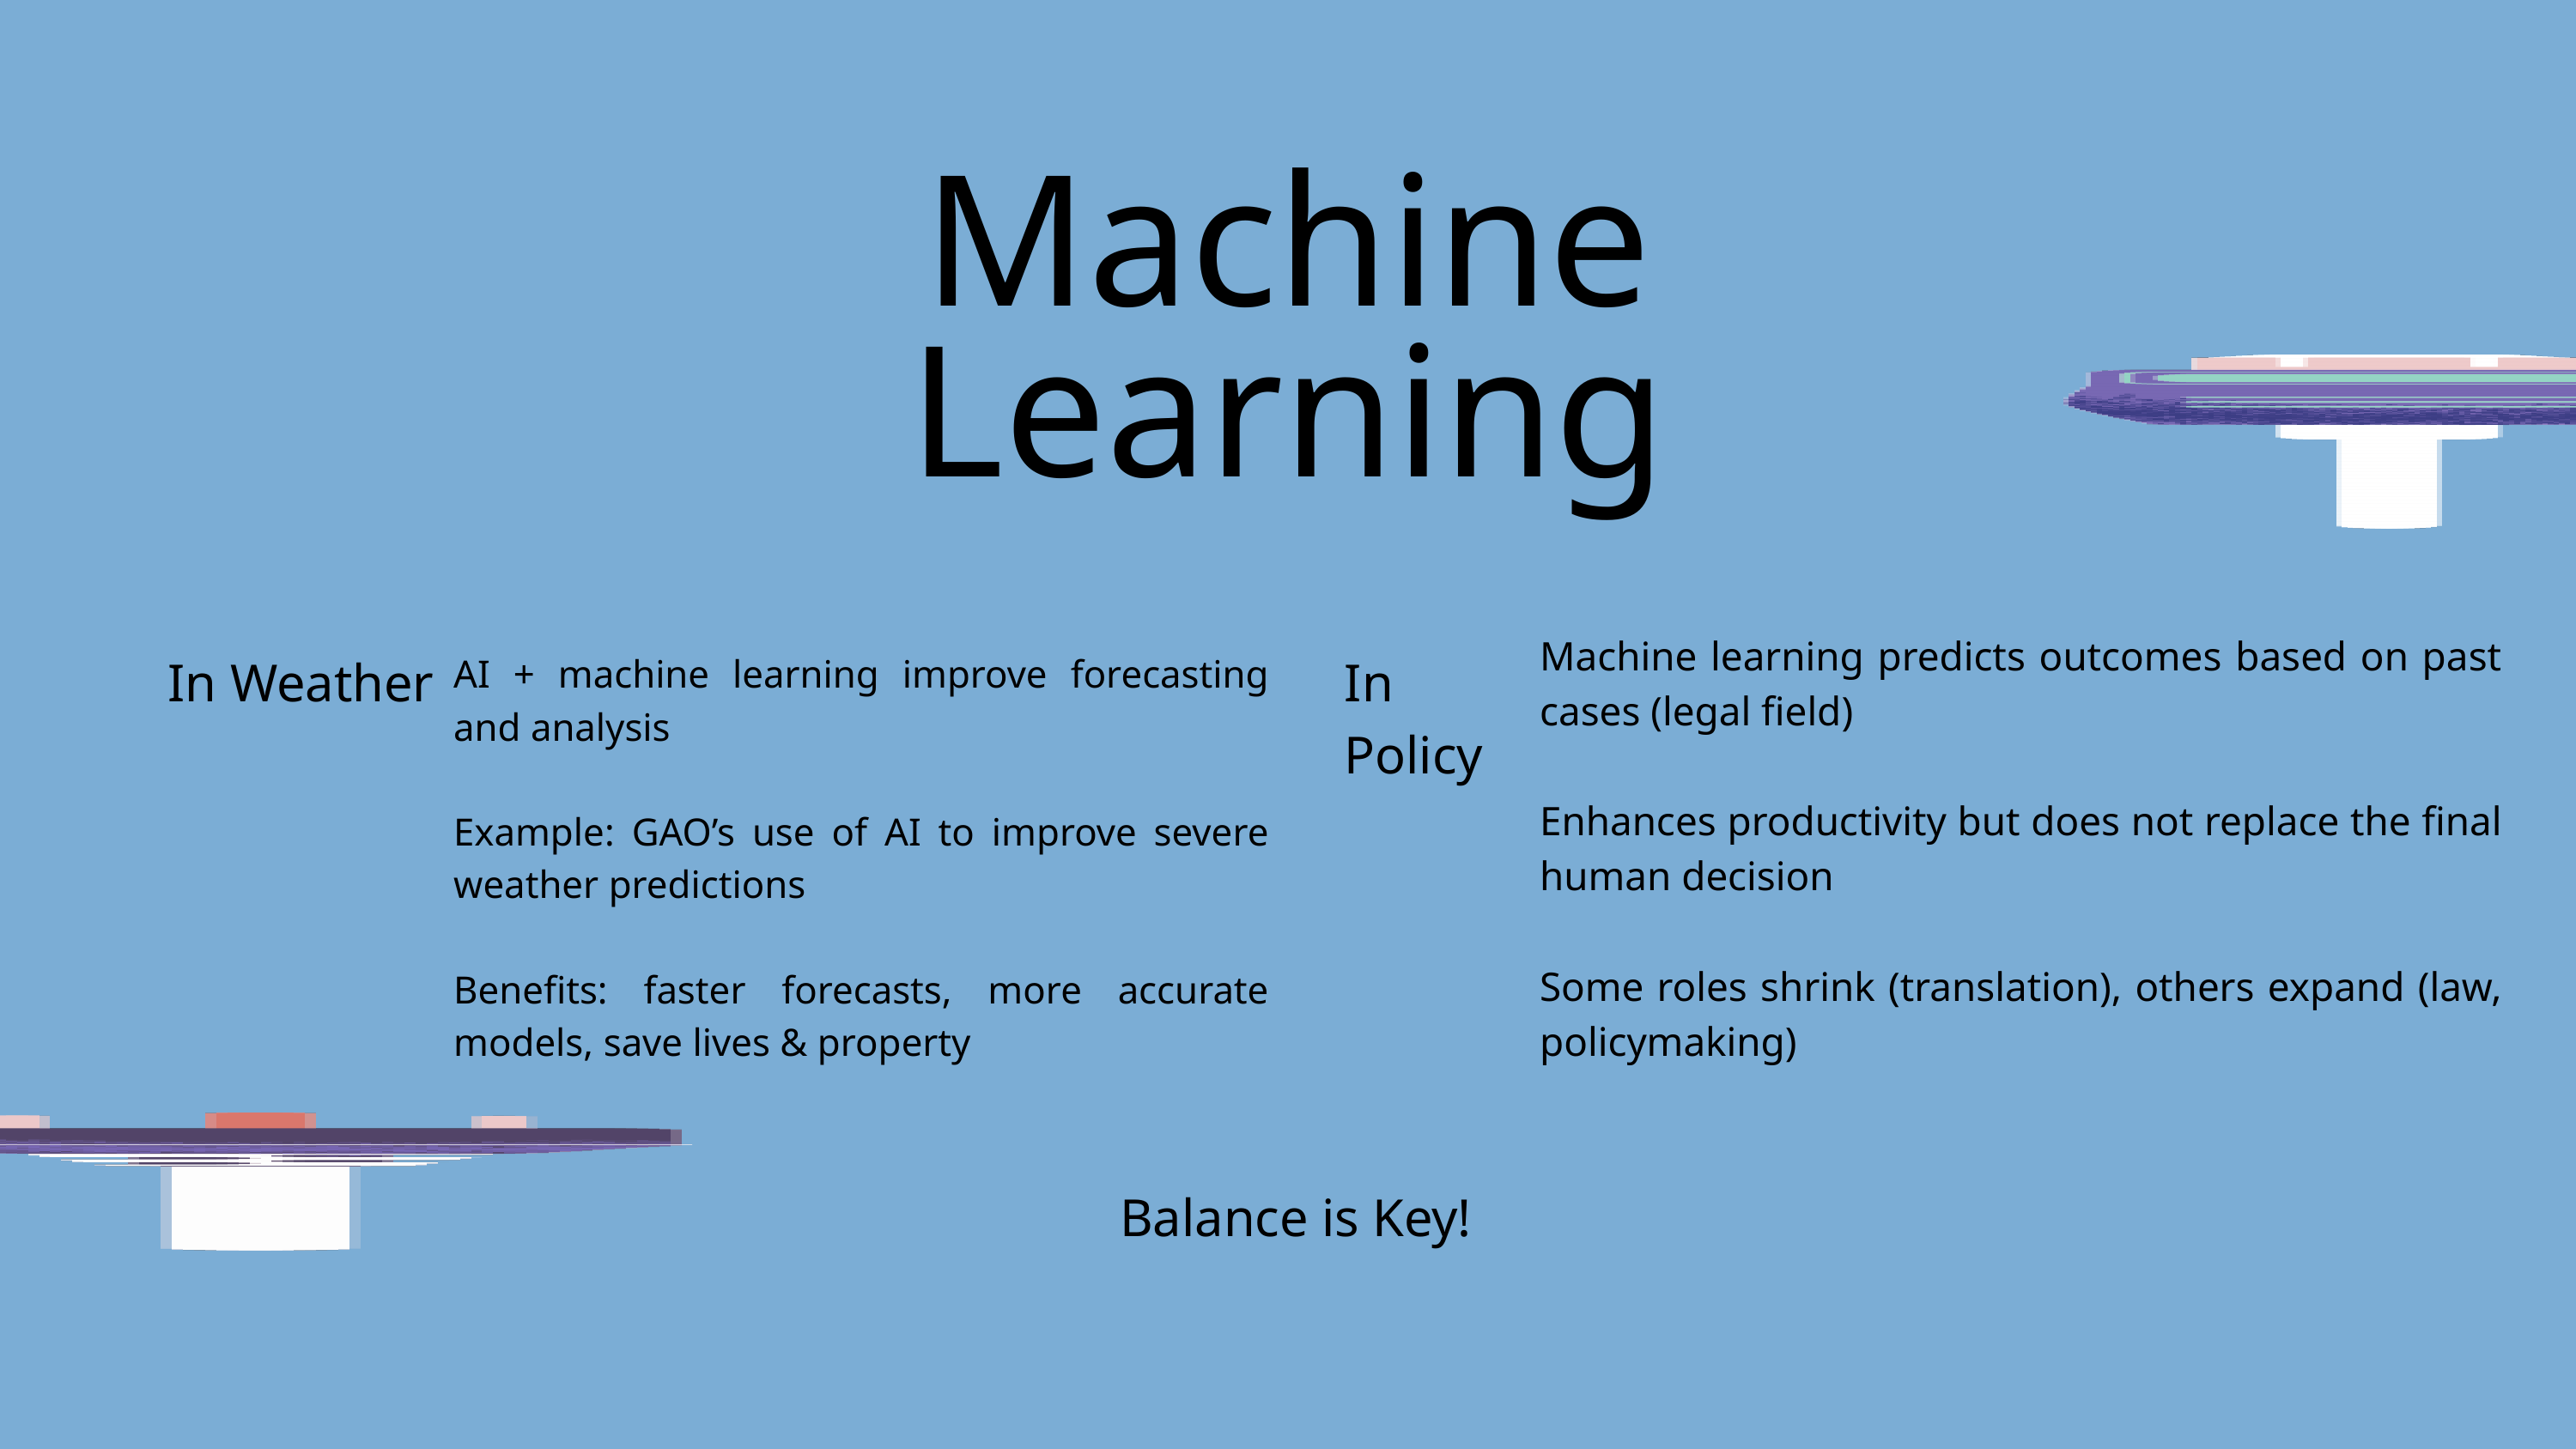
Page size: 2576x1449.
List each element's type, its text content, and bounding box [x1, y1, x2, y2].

text_box [0, 1113, 693, 1251]
text_box Balance is Key! [1120, 1174, 1503, 1247]
text_box AI + machine learning improve forecasting and analysis Example: GAO’s use of AI to improve severe weather predictions Benefits: faster forecasts, more accurate models, save lives & property [453, 643, 1270, 1064]
text_box In Policy [1344, 640, 1540, 785]
text_box [2057, 355, 2576, 529]
text_box Machine learning predicts outcomes based on past cases (legal field) Enhances productivity but does not replace the final human decision Some roles shrink (translation), others expand (law, policymaking) [1540, 623, 2503, 1117]
text_box In Weather [167, 640, 435, 712]
text_box Machine Learning [692, 172, 1884, 514]
